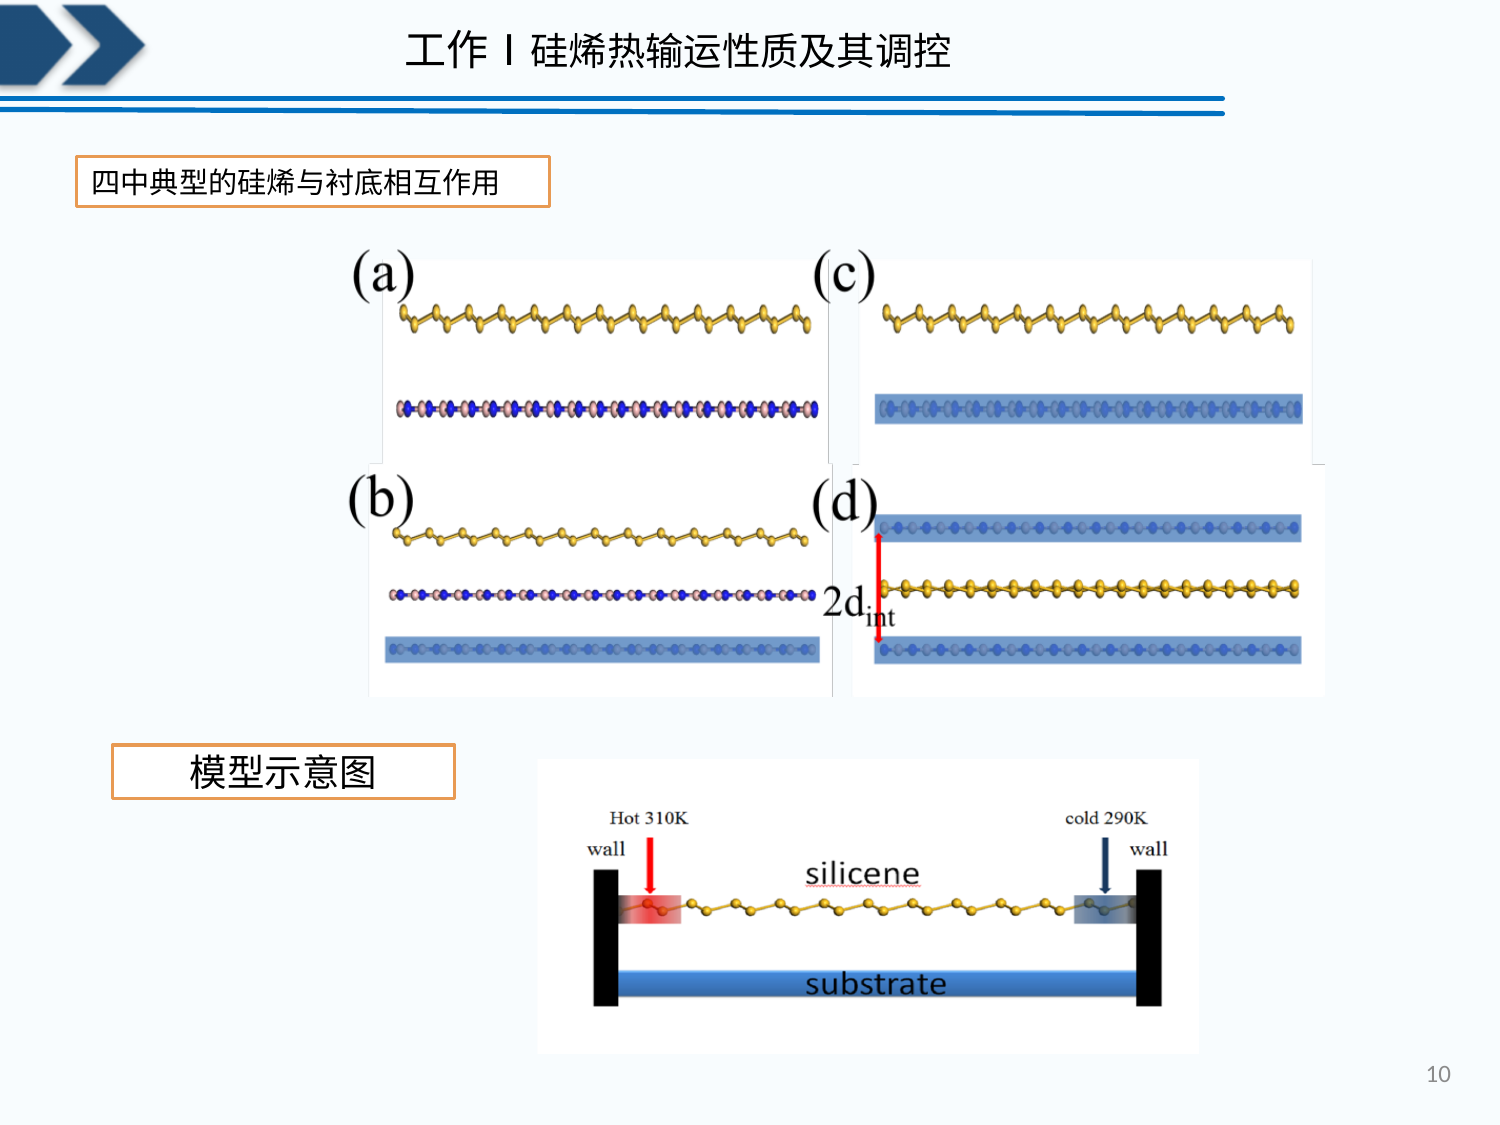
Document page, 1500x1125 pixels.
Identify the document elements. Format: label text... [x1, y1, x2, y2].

picture [312, 163, 1325, 698]
text_box 四中典型的硅烯与衬底相互作用 [75, 155, 551, 208]
slide_number 10 [1116, 1042, 1467, 1103]
text_box 模型示意图 [111, 743, 456, 800]
picture [537, 759, 1200, 1055]
title 工作Ⅰ硅烯热输运性质及其调控 [110, 15, 1246, 82]
